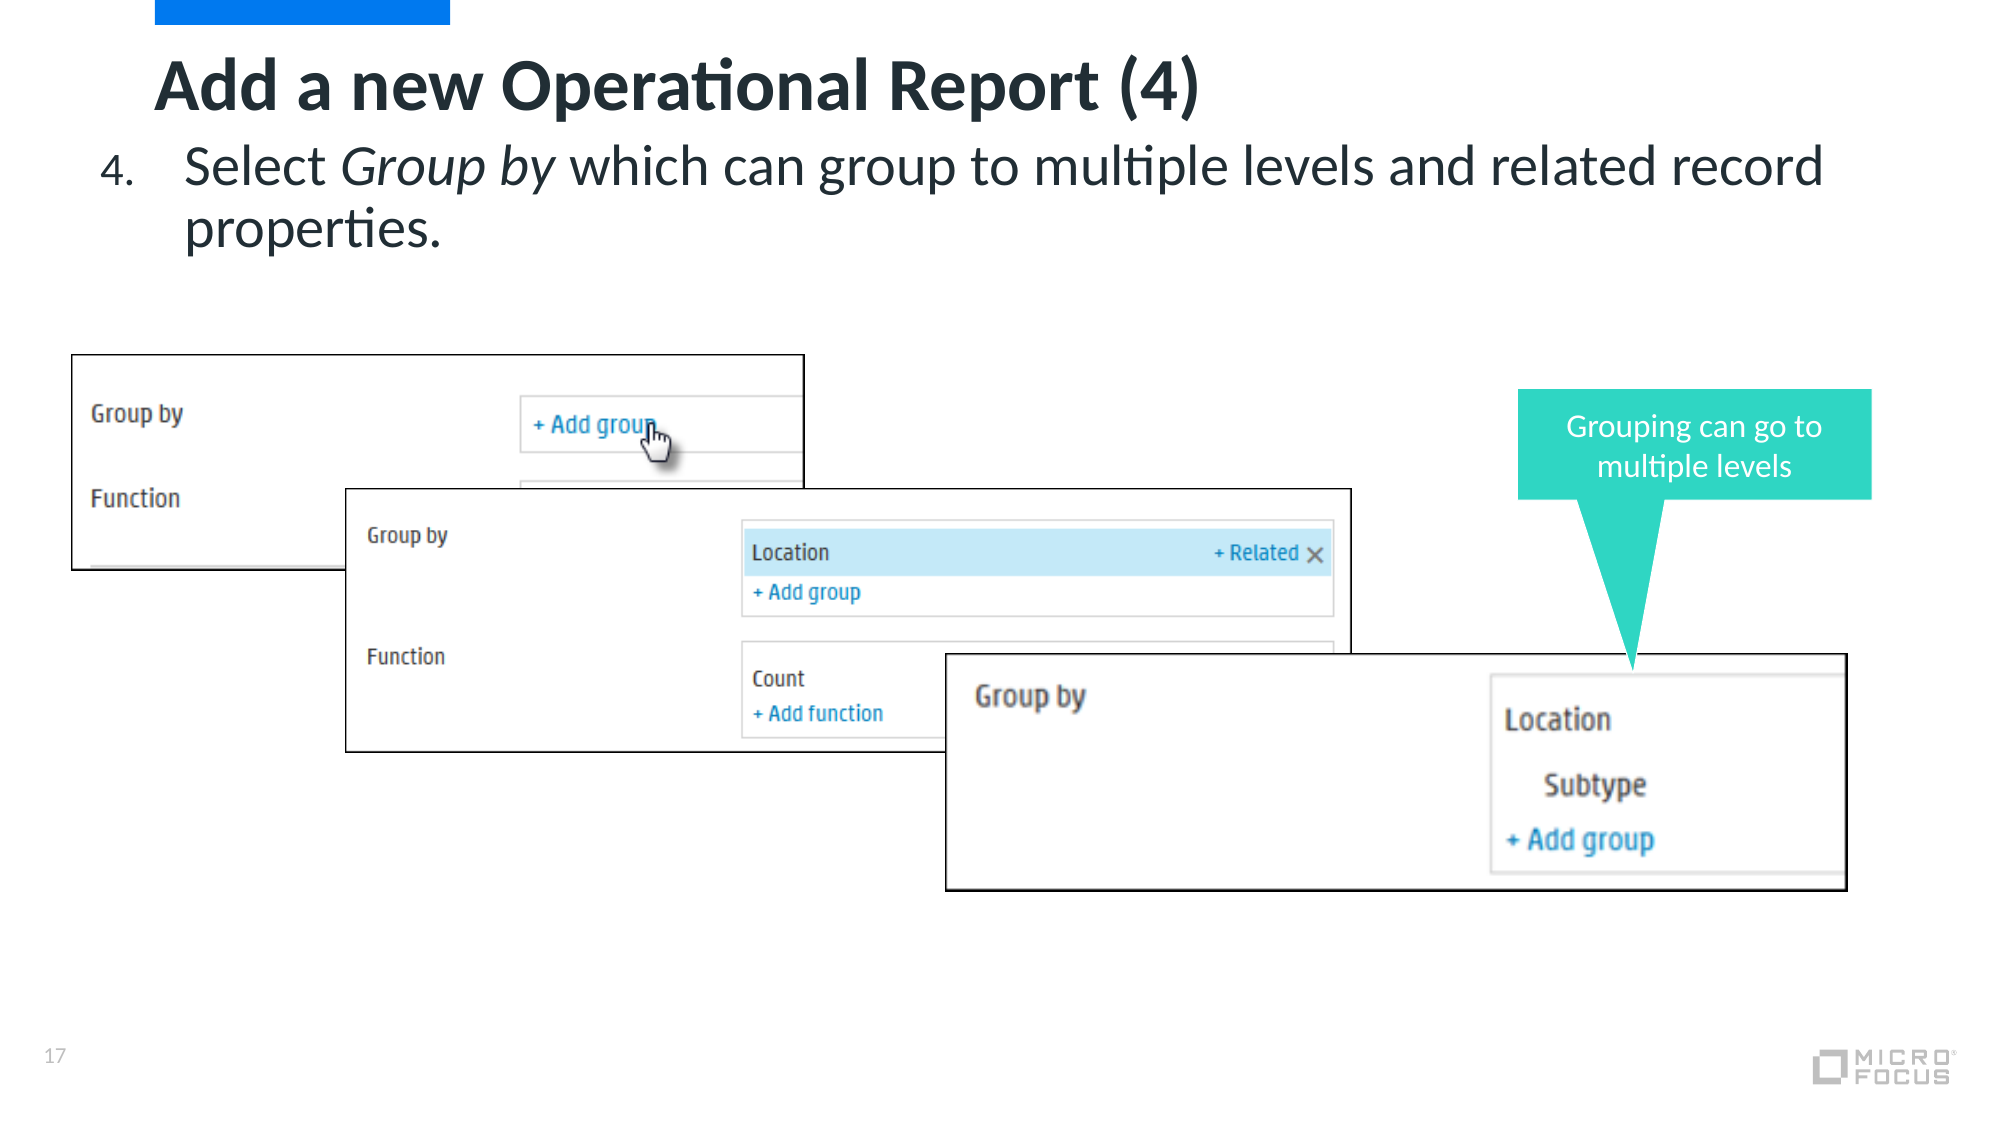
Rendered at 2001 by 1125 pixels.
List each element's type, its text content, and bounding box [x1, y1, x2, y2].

list Select Group by which can group to multiple levels and related record properties. [100, 127, 1900, 536]
slide_number 17 [28, 1032, 89, 1078]
title Add a new Operational Report (4) [154, 38, 1846, 127]
picture [71, 354, 1848, 892]
text_box Grouping can go to multiple levels [1516, 387, 1873, 653]
